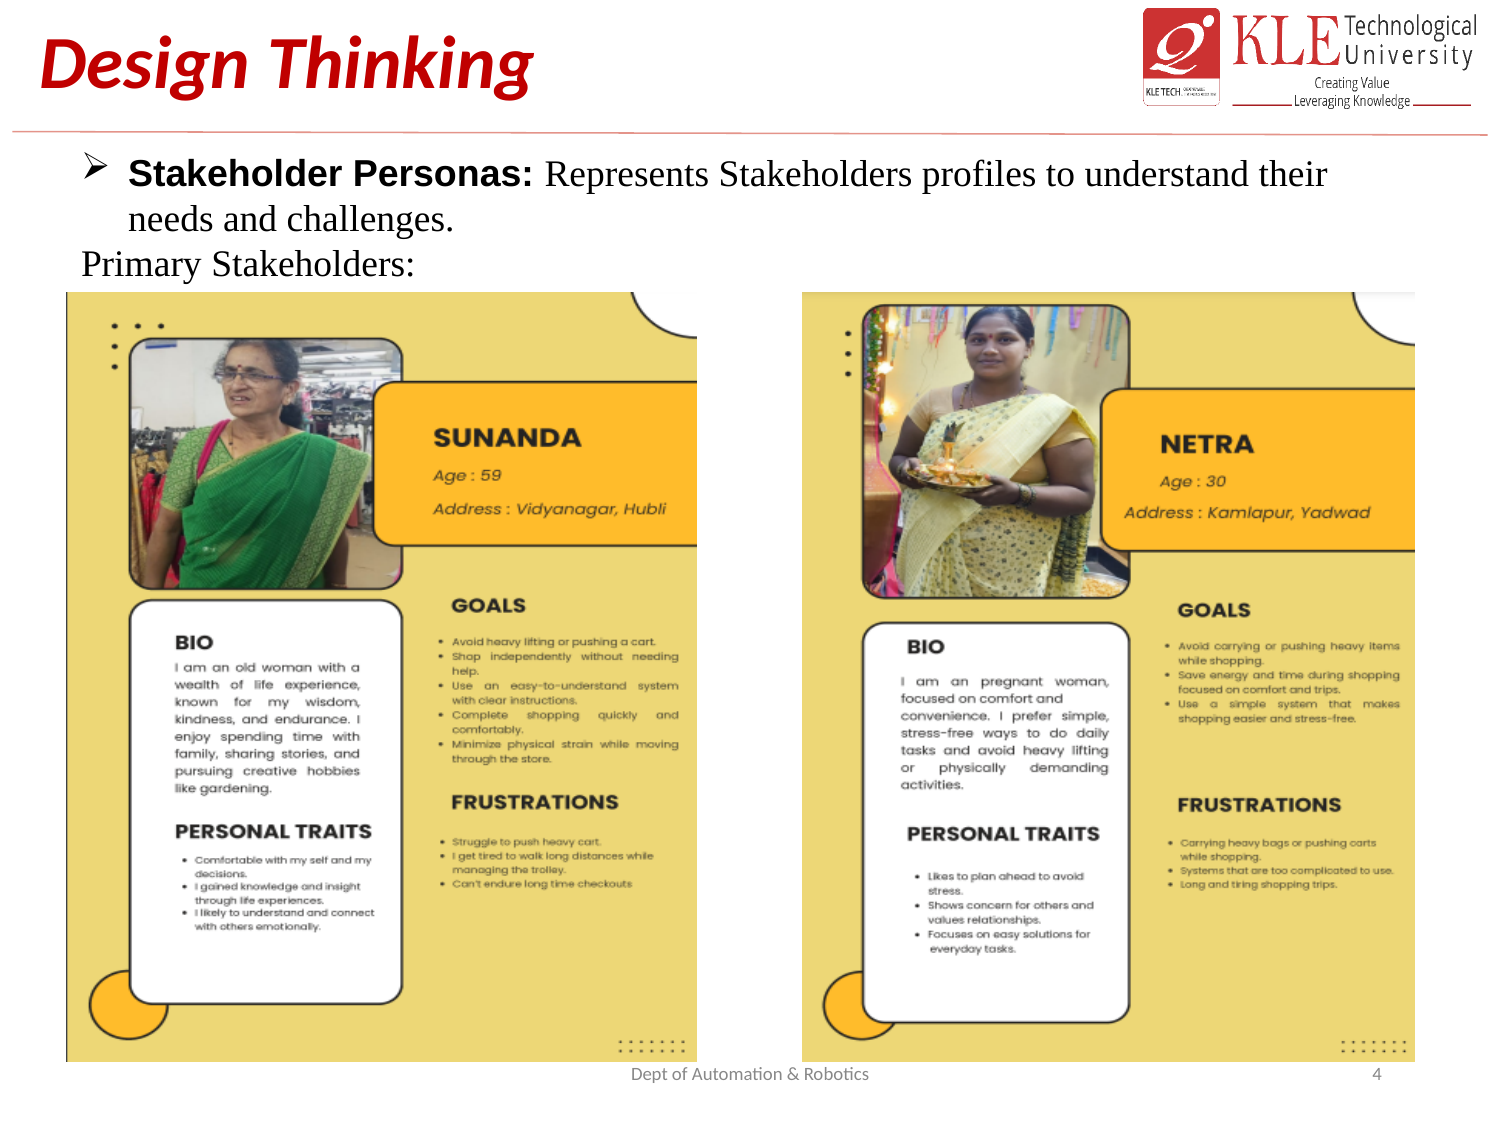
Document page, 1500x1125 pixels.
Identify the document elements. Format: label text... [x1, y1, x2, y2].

text_box Stakeholder Personas: Represents Stakeholders profiles to understand their needs and challenges. Primary Stakeholders: [66, 141, 1415, 291]
picture [802, 292, 1416, 1062]
slide_number 4 [1059, 1070, 1397, 1103]
title Design Thinking [24, 20, 1319, 108]
footer Dept of Automation & Robotics [496, 1042, 1004, 1103]
picture [66, 292, 698, 1062]
picture [1143, 2, 1478, 109]
